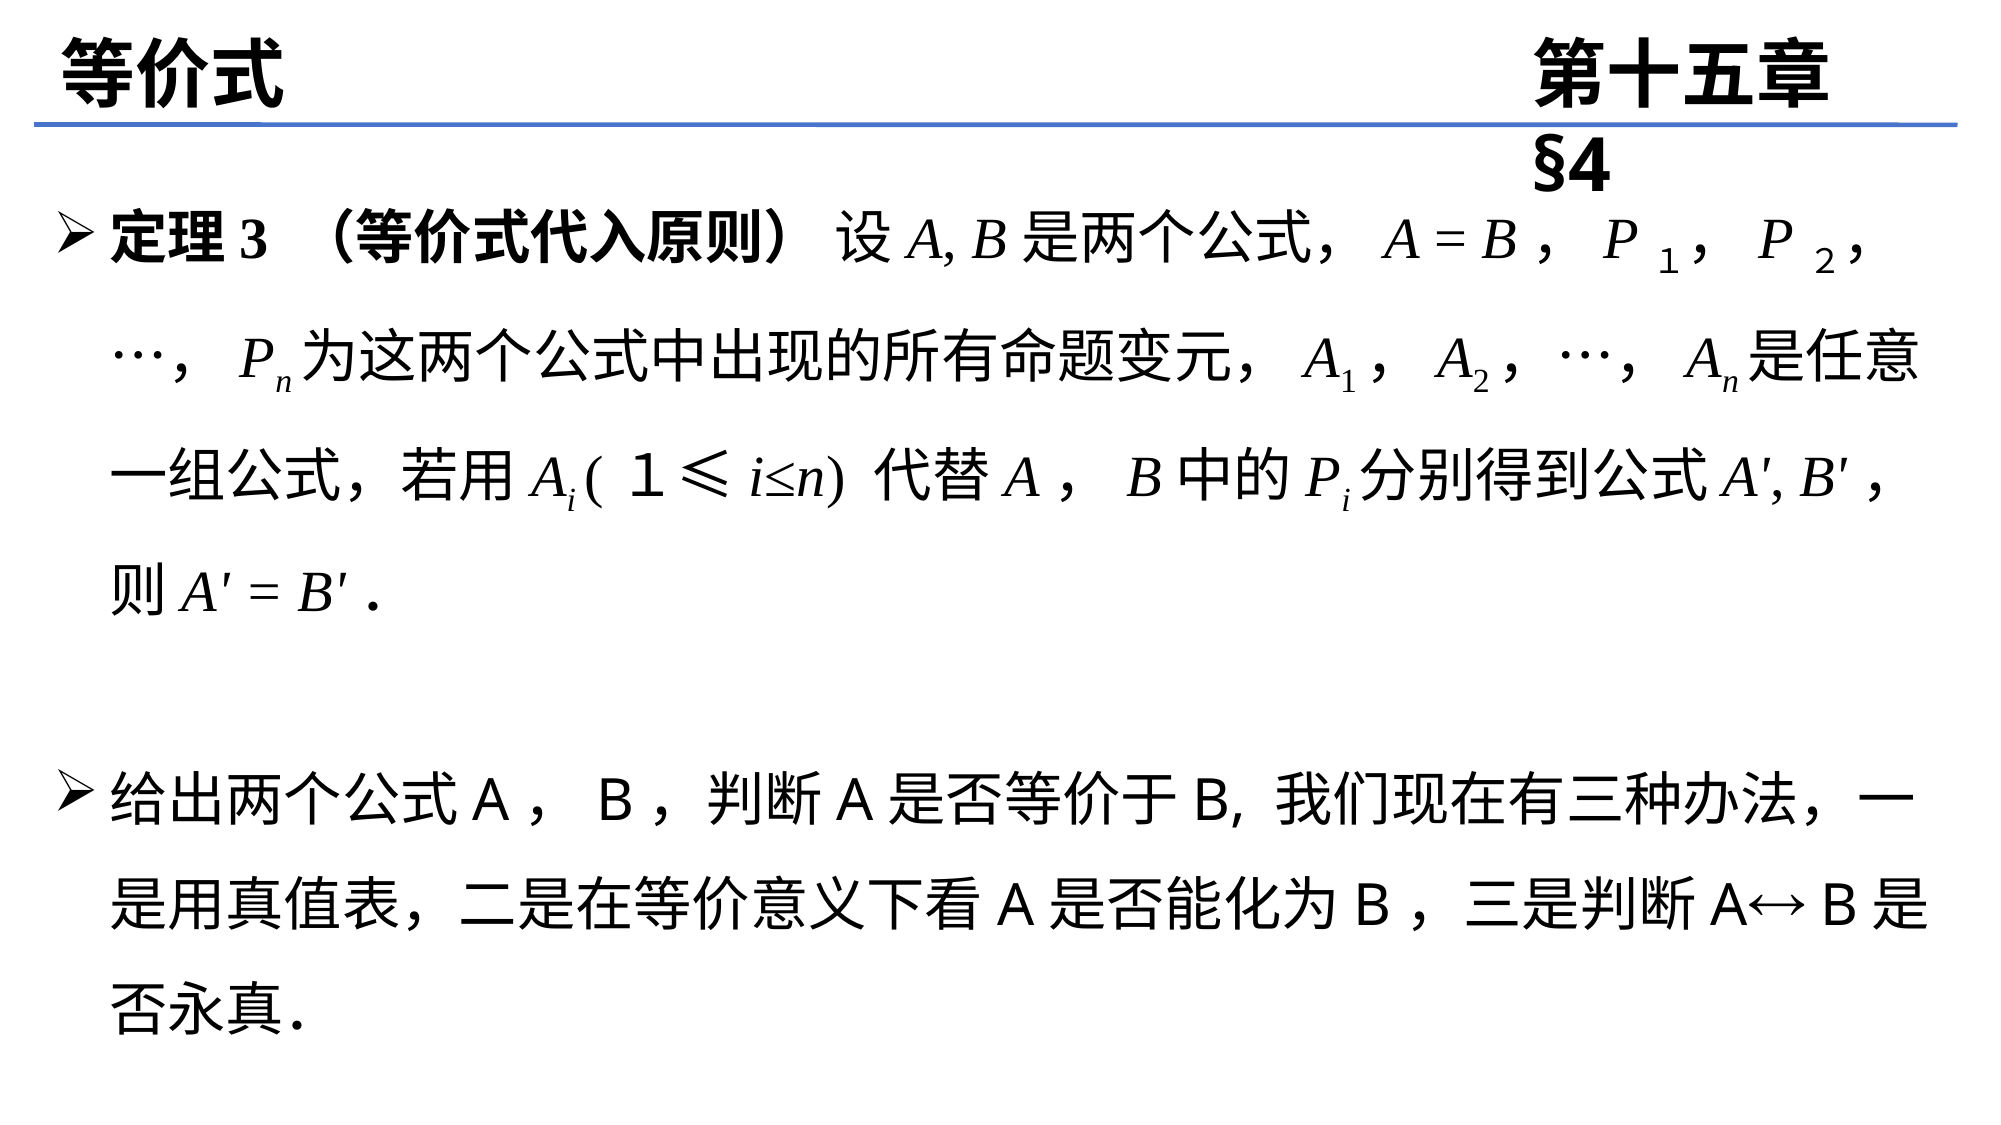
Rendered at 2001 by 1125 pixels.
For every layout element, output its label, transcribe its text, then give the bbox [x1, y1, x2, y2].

text_box 第十五章 §4 [1517, 126, 1958, 214]
text_box 等价式 [46, 18, 932, 124]
text_box 第十五章 §4 [1517, 19, 1958, 124]
text_box 定理3 （等价式代入原则） 设A, B是两个公式，A = B，P１，P２，…，Pn为这两个公式中出现的所有命题变元，A1，A2，…，An是任意一组公式，若用Ai (１≤i≤n) 代替A，B中的Pi分别得到公式A', B'，则A' = B'． 给出两个公式A，B，判断A是否等价于B, 我们现在有三种办法，一是用真值表，二是在等价意义下看A是否能化为B，三是判断A B是否永真． [38, 153, 1951, 1065]
